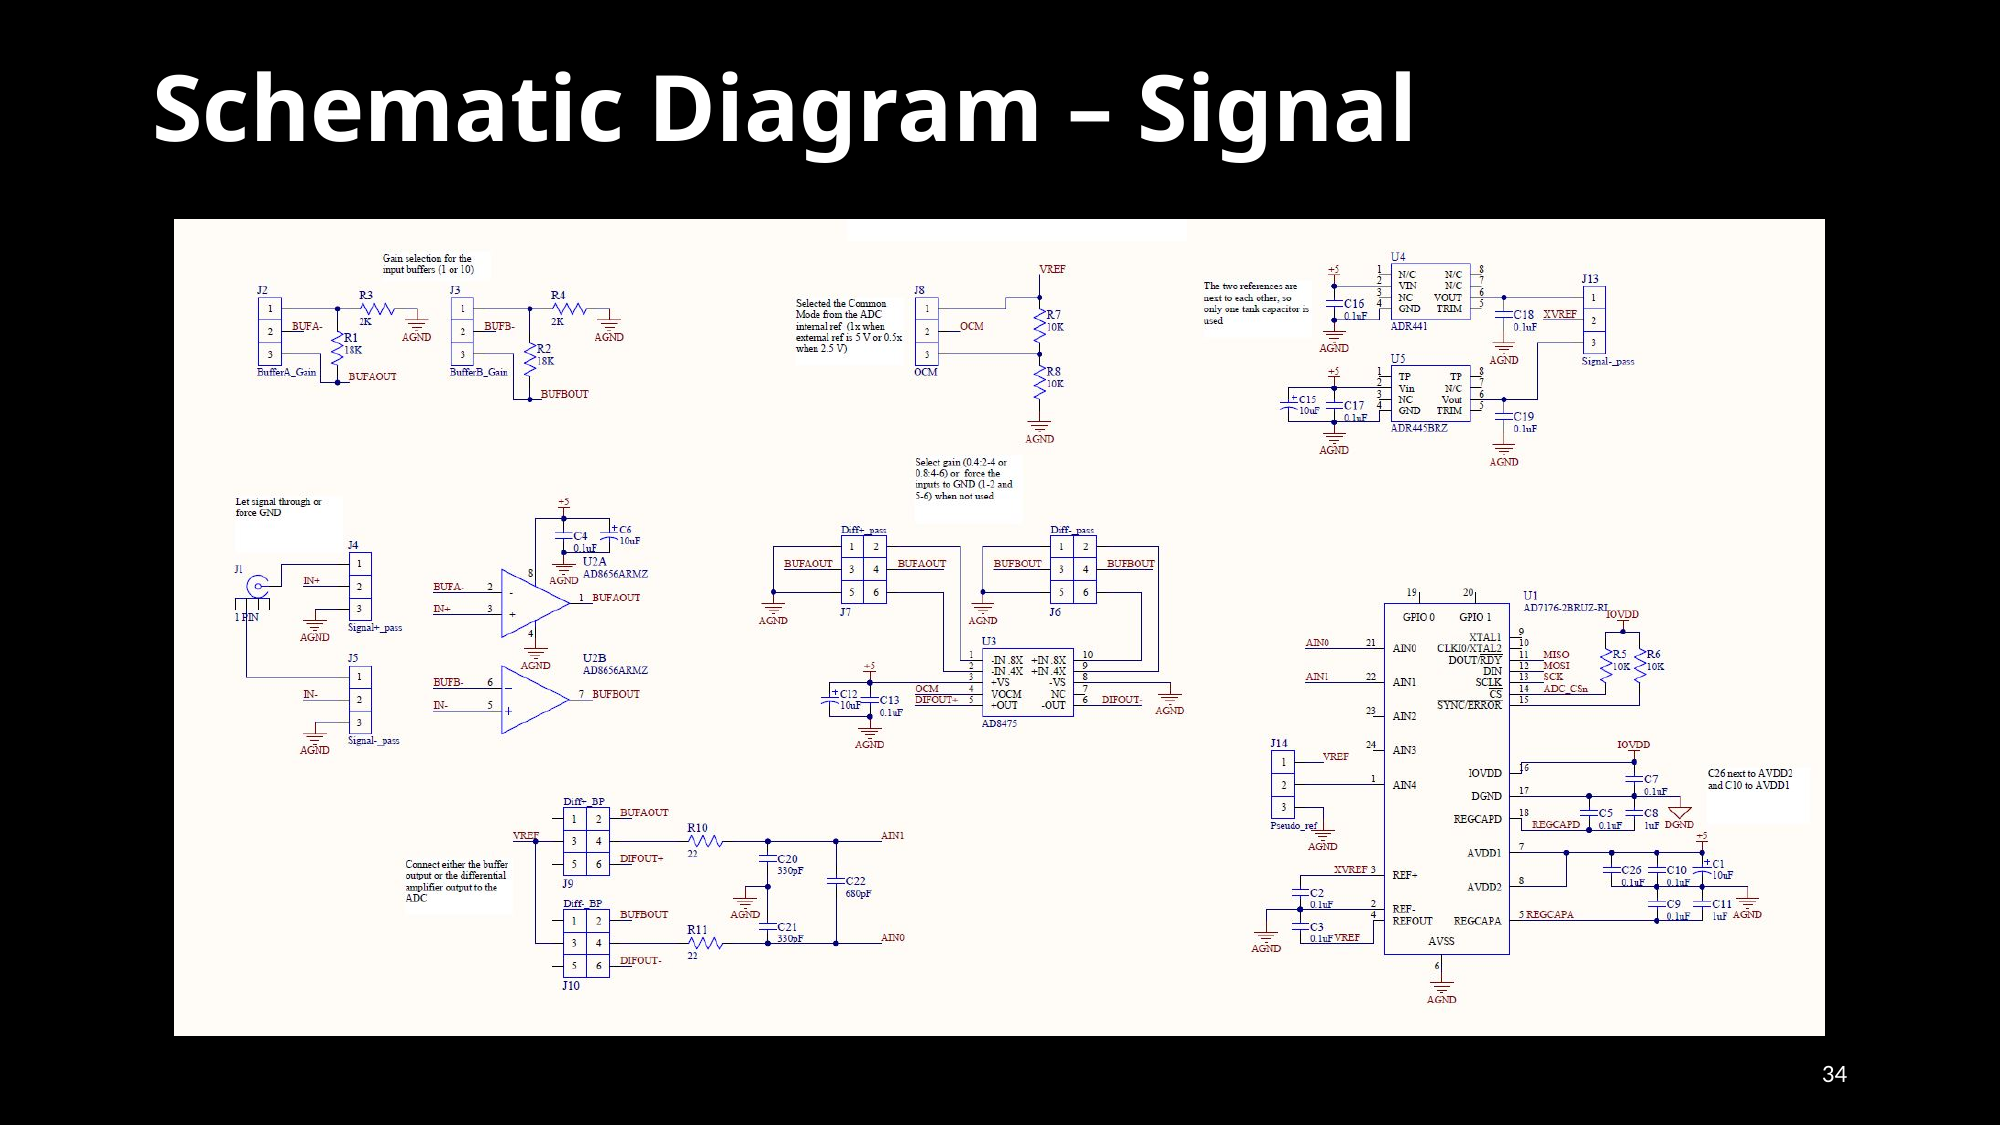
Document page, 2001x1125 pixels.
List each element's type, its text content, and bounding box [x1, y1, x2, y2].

picture [174, 219, 1825, 1036]
slide_number 34 [1412, 1042, 1863, 1103]
title Schematic Diagram – Signal [137, 3, 1863, 221]
